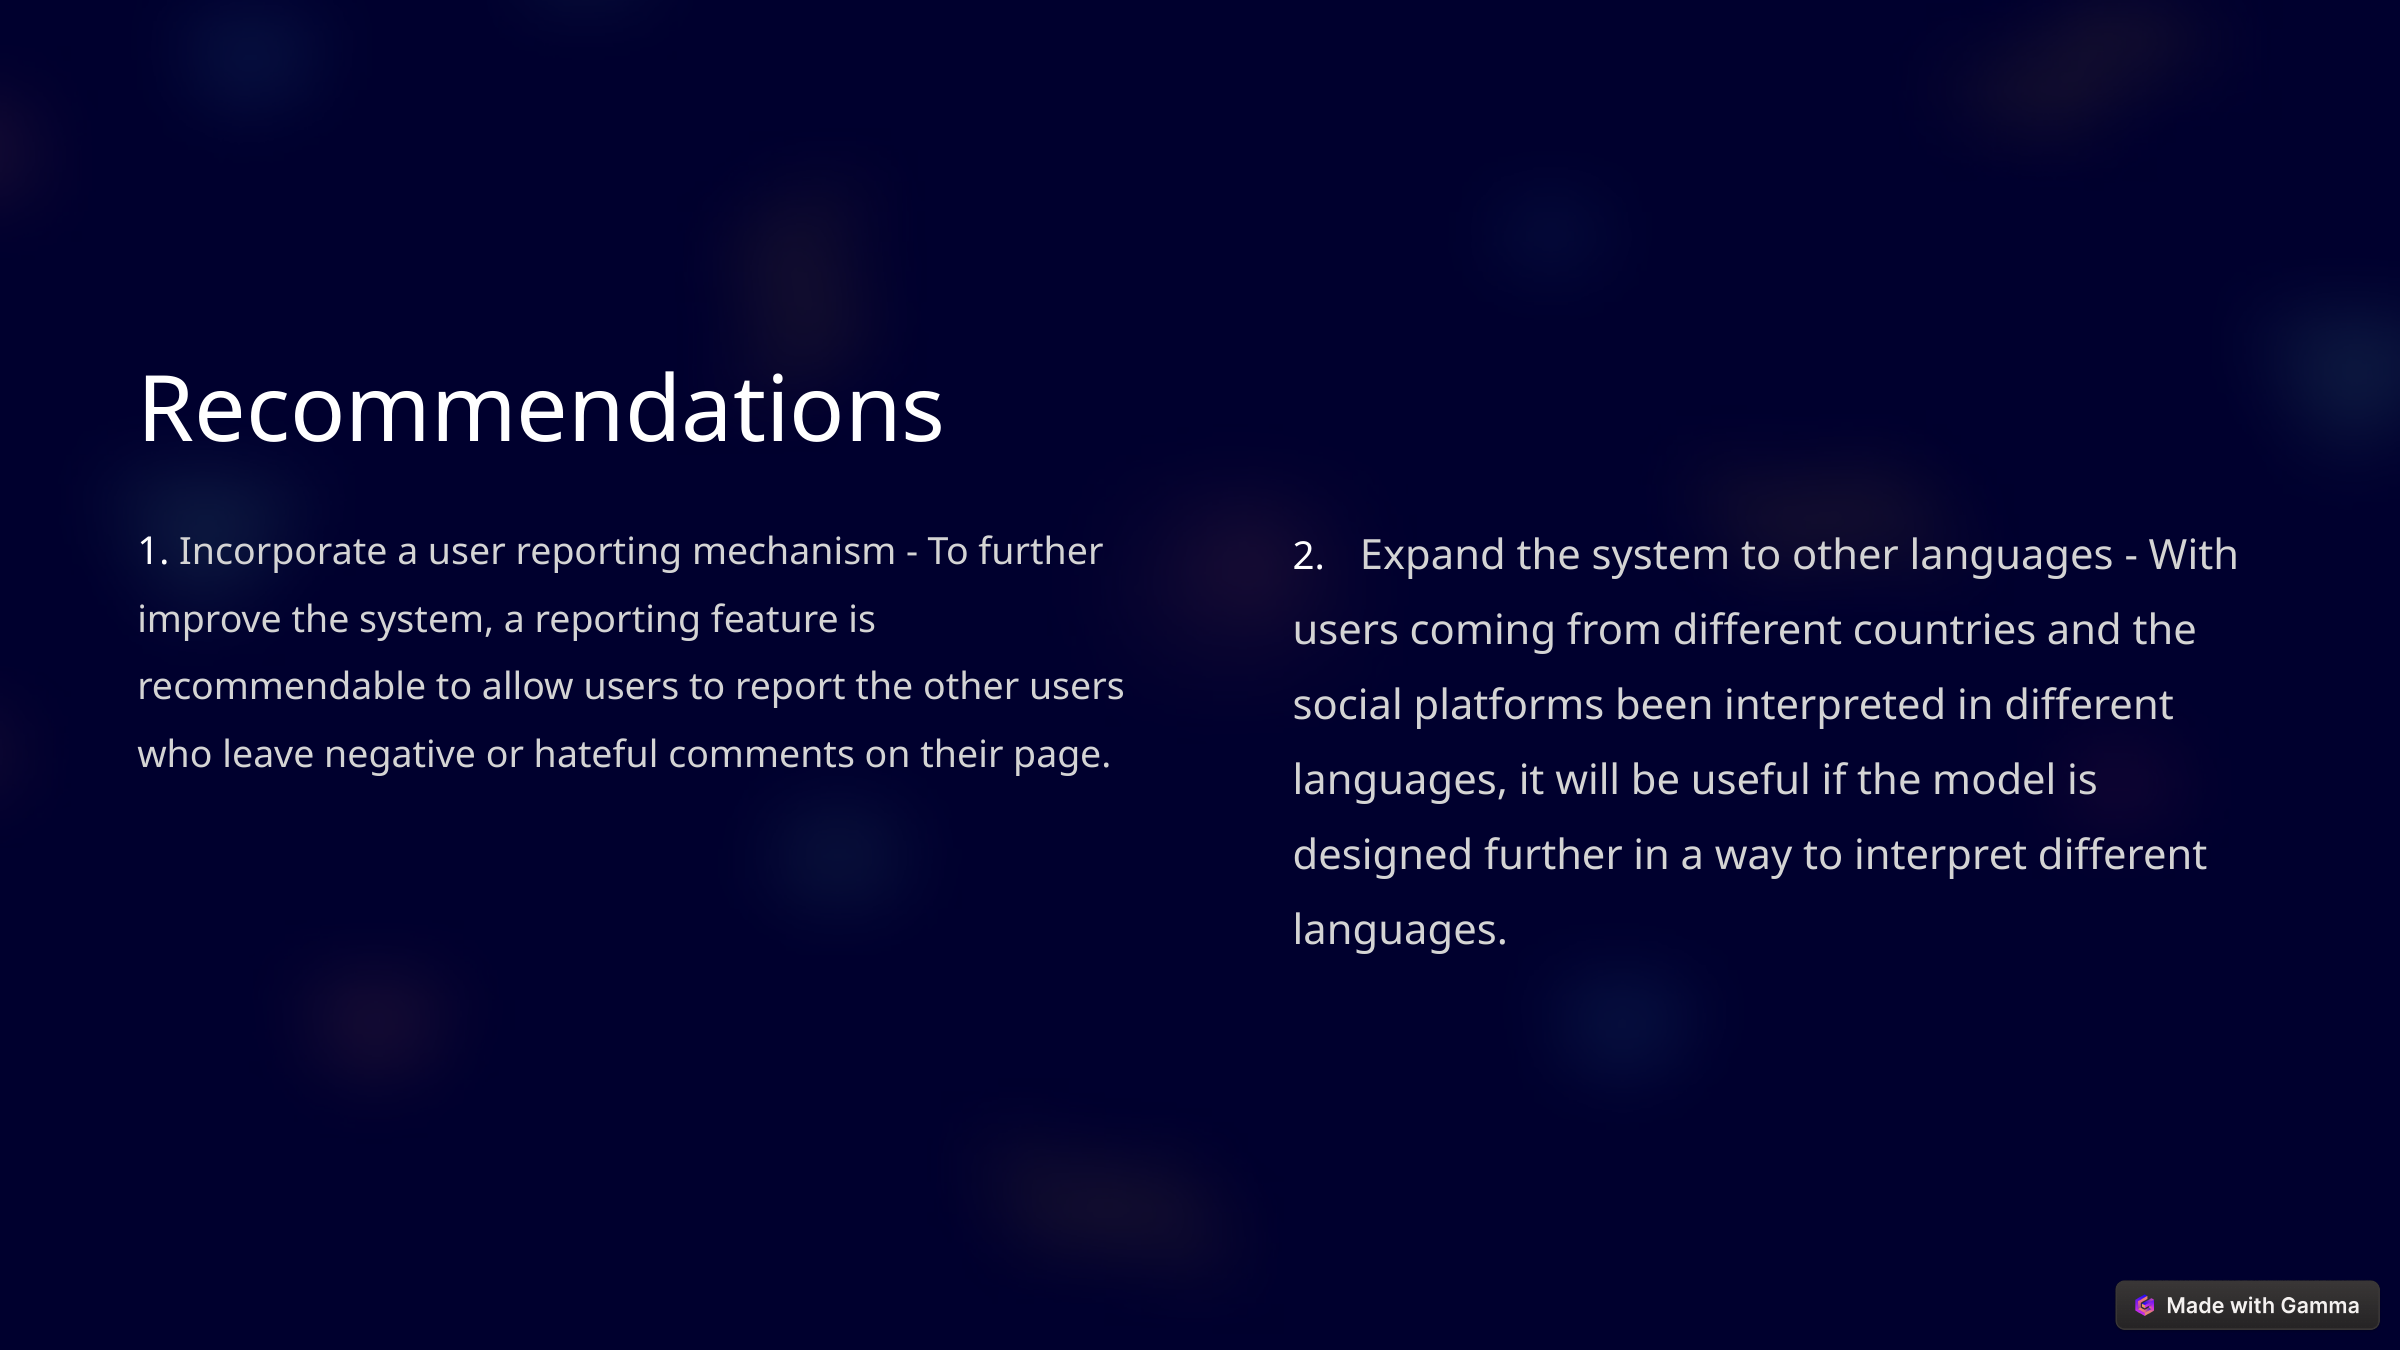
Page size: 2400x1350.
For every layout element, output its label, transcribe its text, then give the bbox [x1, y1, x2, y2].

text_box Recommendations [137, 344, 1078, 461]
picture [2106, 1271, 2389, 1339]
text_box 2. Expand the system to other languages - With users coming from different countries and the social platforms been interpreted in different languages, it will be useful if the model is designed further in a way to interpret different languages. [1292, 503, 2265, 970]
text_box 1. Incorporate a user reporting mechanism - To further improve the system, a reporting feature is recommendable to allow users to report the other users who leave negative or hateful comments on their page. [137, 503, 1141, 970]
